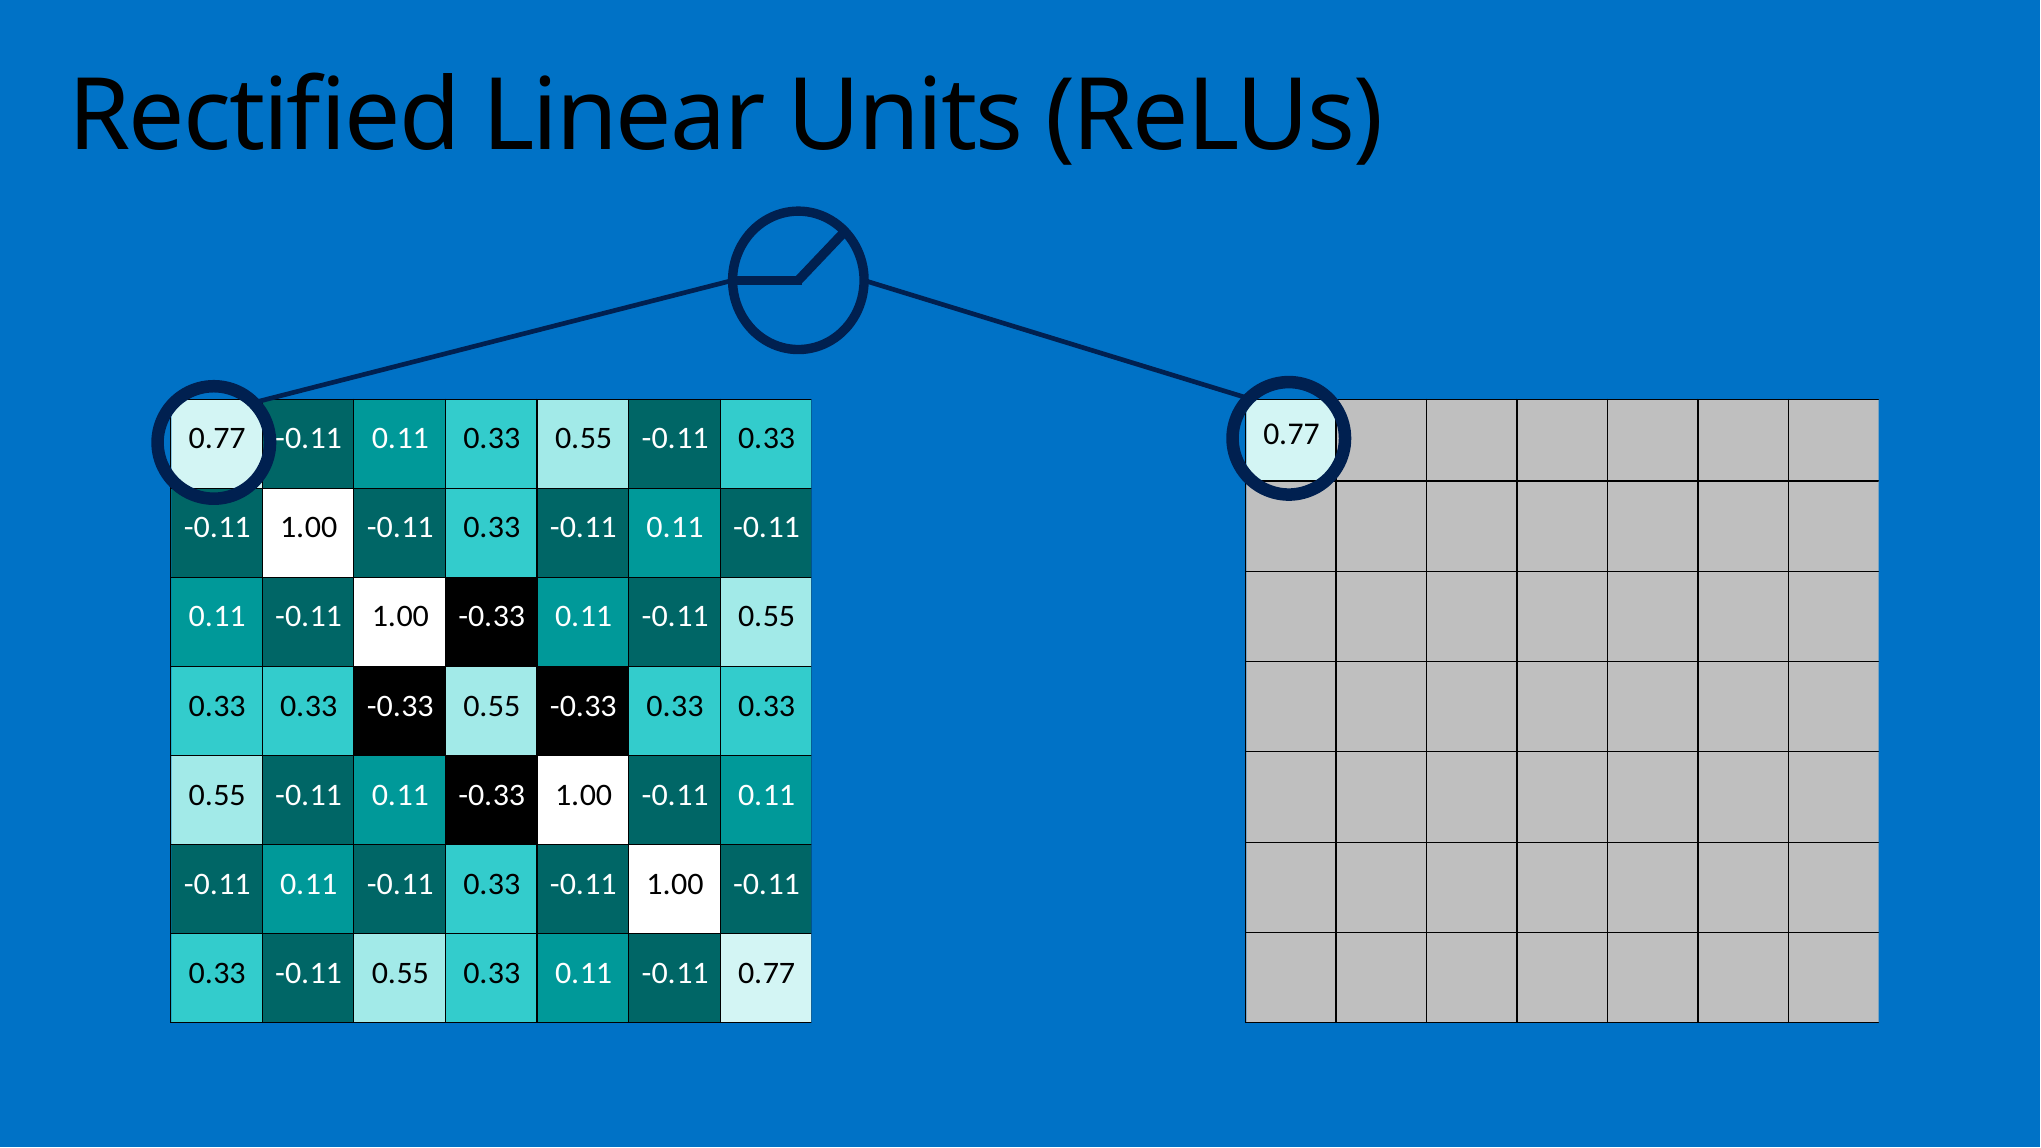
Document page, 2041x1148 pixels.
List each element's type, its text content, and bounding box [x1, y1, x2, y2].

picture [169, 499, 813, 1024]
picture [1244, 398, 1881, 1024]
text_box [157, 210, 1346, 499]
title Rectified Linear Units (ReLUs) [45, 48, 1996, 199]
